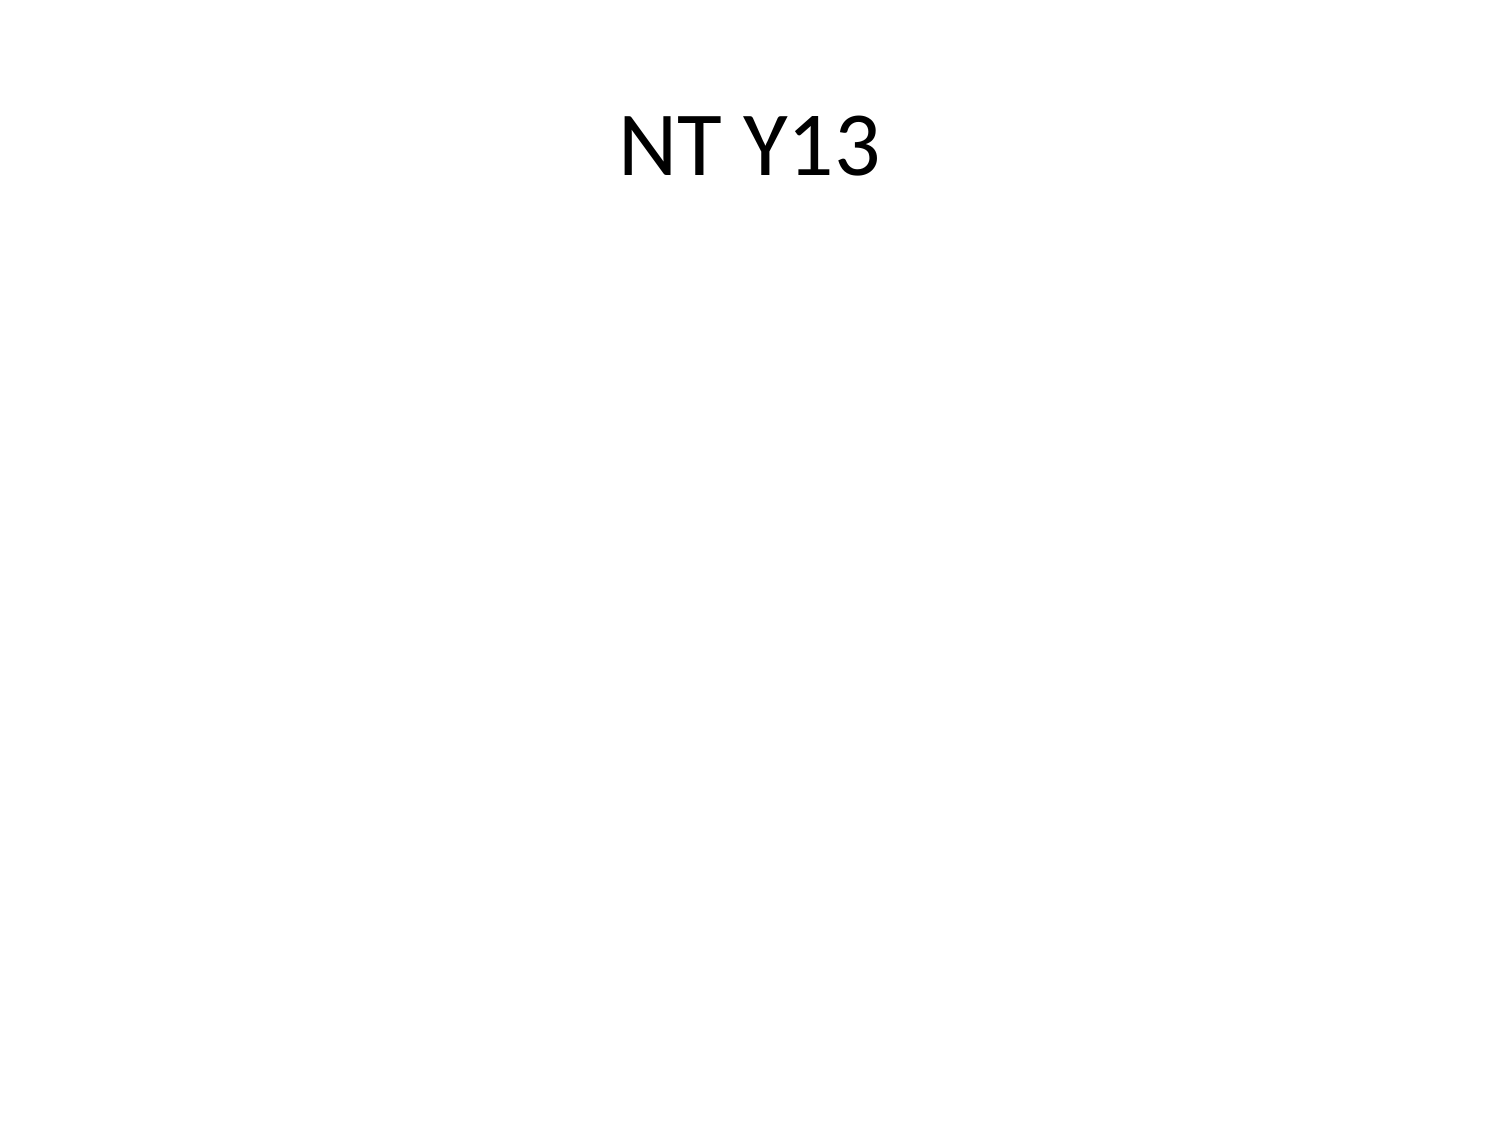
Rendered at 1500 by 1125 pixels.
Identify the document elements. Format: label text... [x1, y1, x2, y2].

title NT Y13 [75, 45, 1425, 233]
